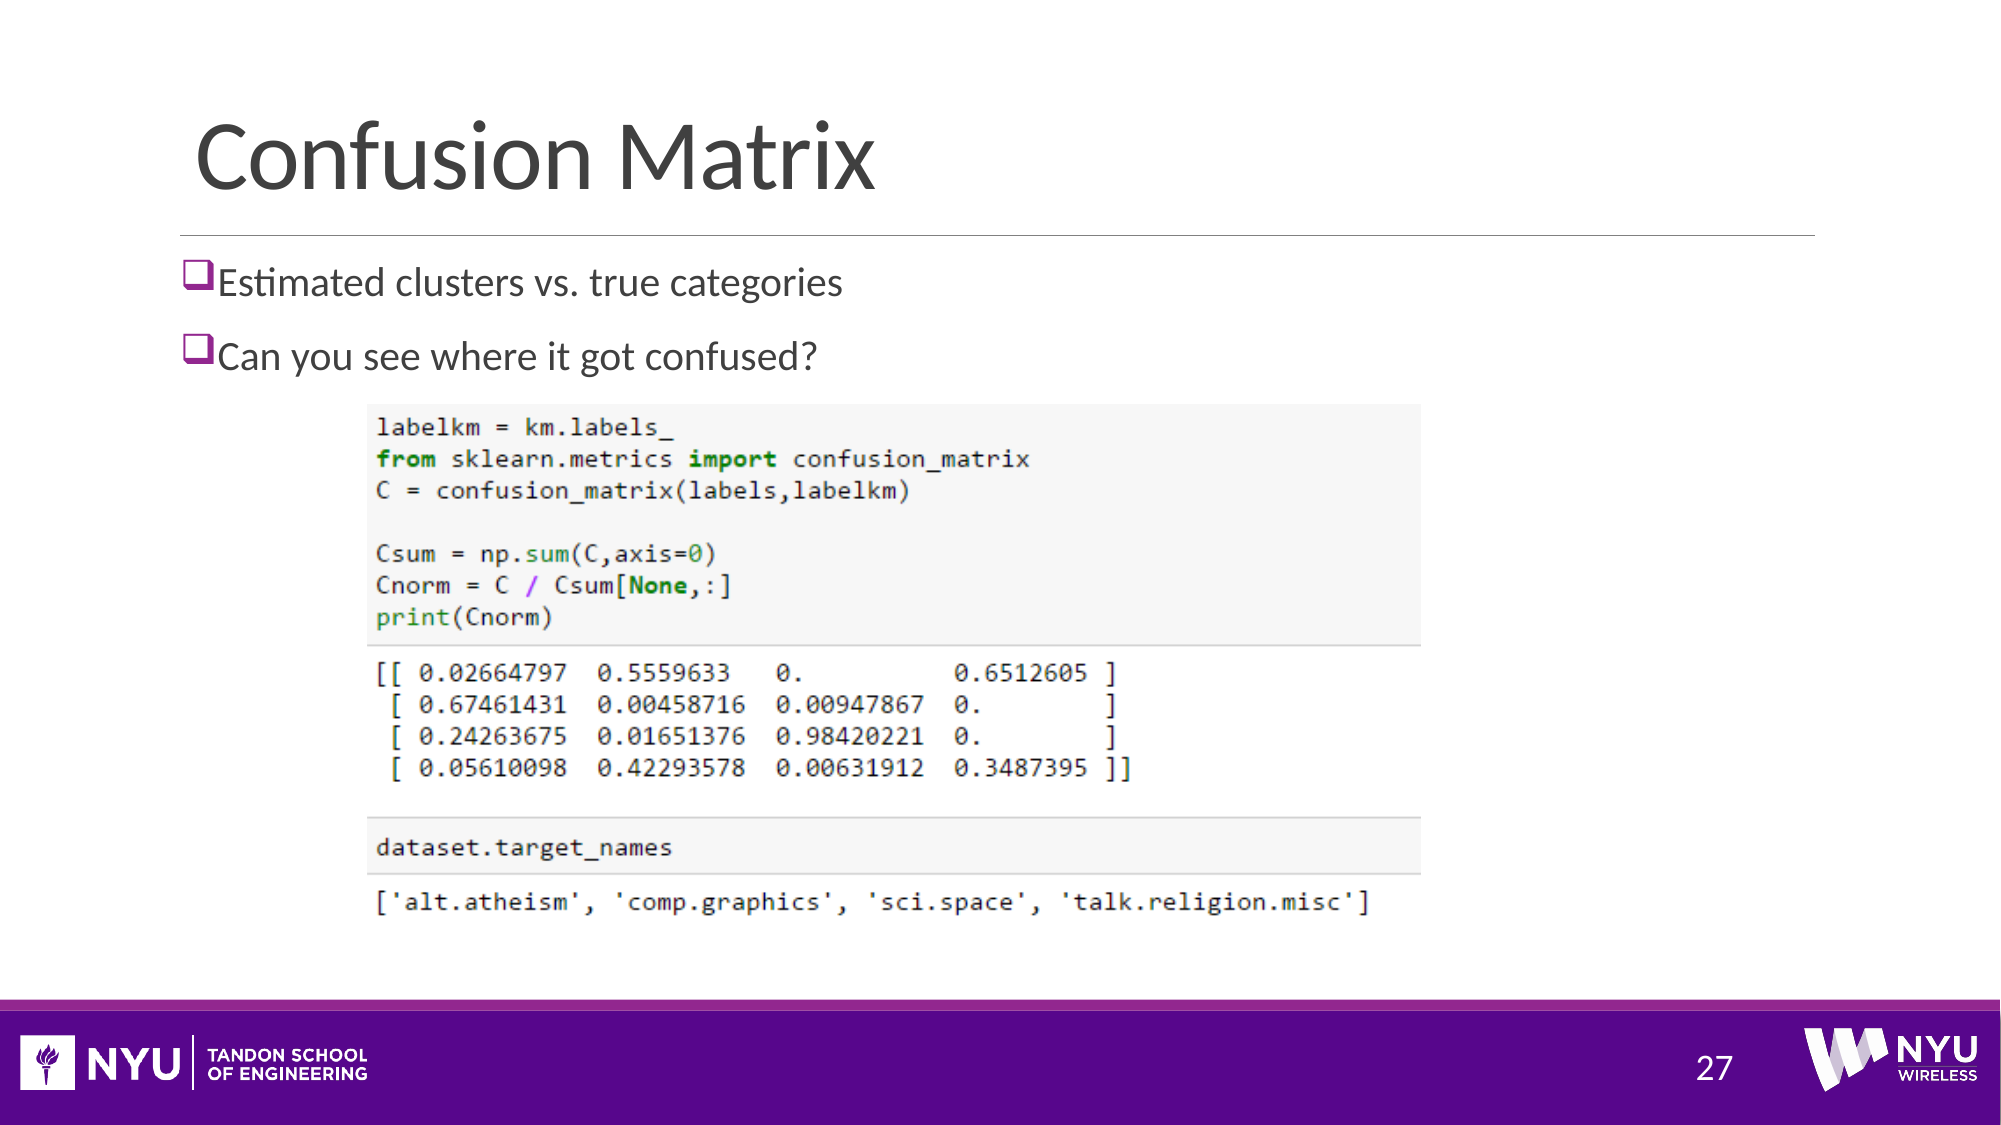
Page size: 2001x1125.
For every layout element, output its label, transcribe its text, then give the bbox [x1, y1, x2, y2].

slide_number 27 [1533, 1035, 1749, 1096]
title Confusion Matrix [180, 47, 1830, 218]
picture [367, 403, 1421, 956]
list Estimated clusters vs. true categories Can you see where it got confused? [180, 252, 1830, 438]
